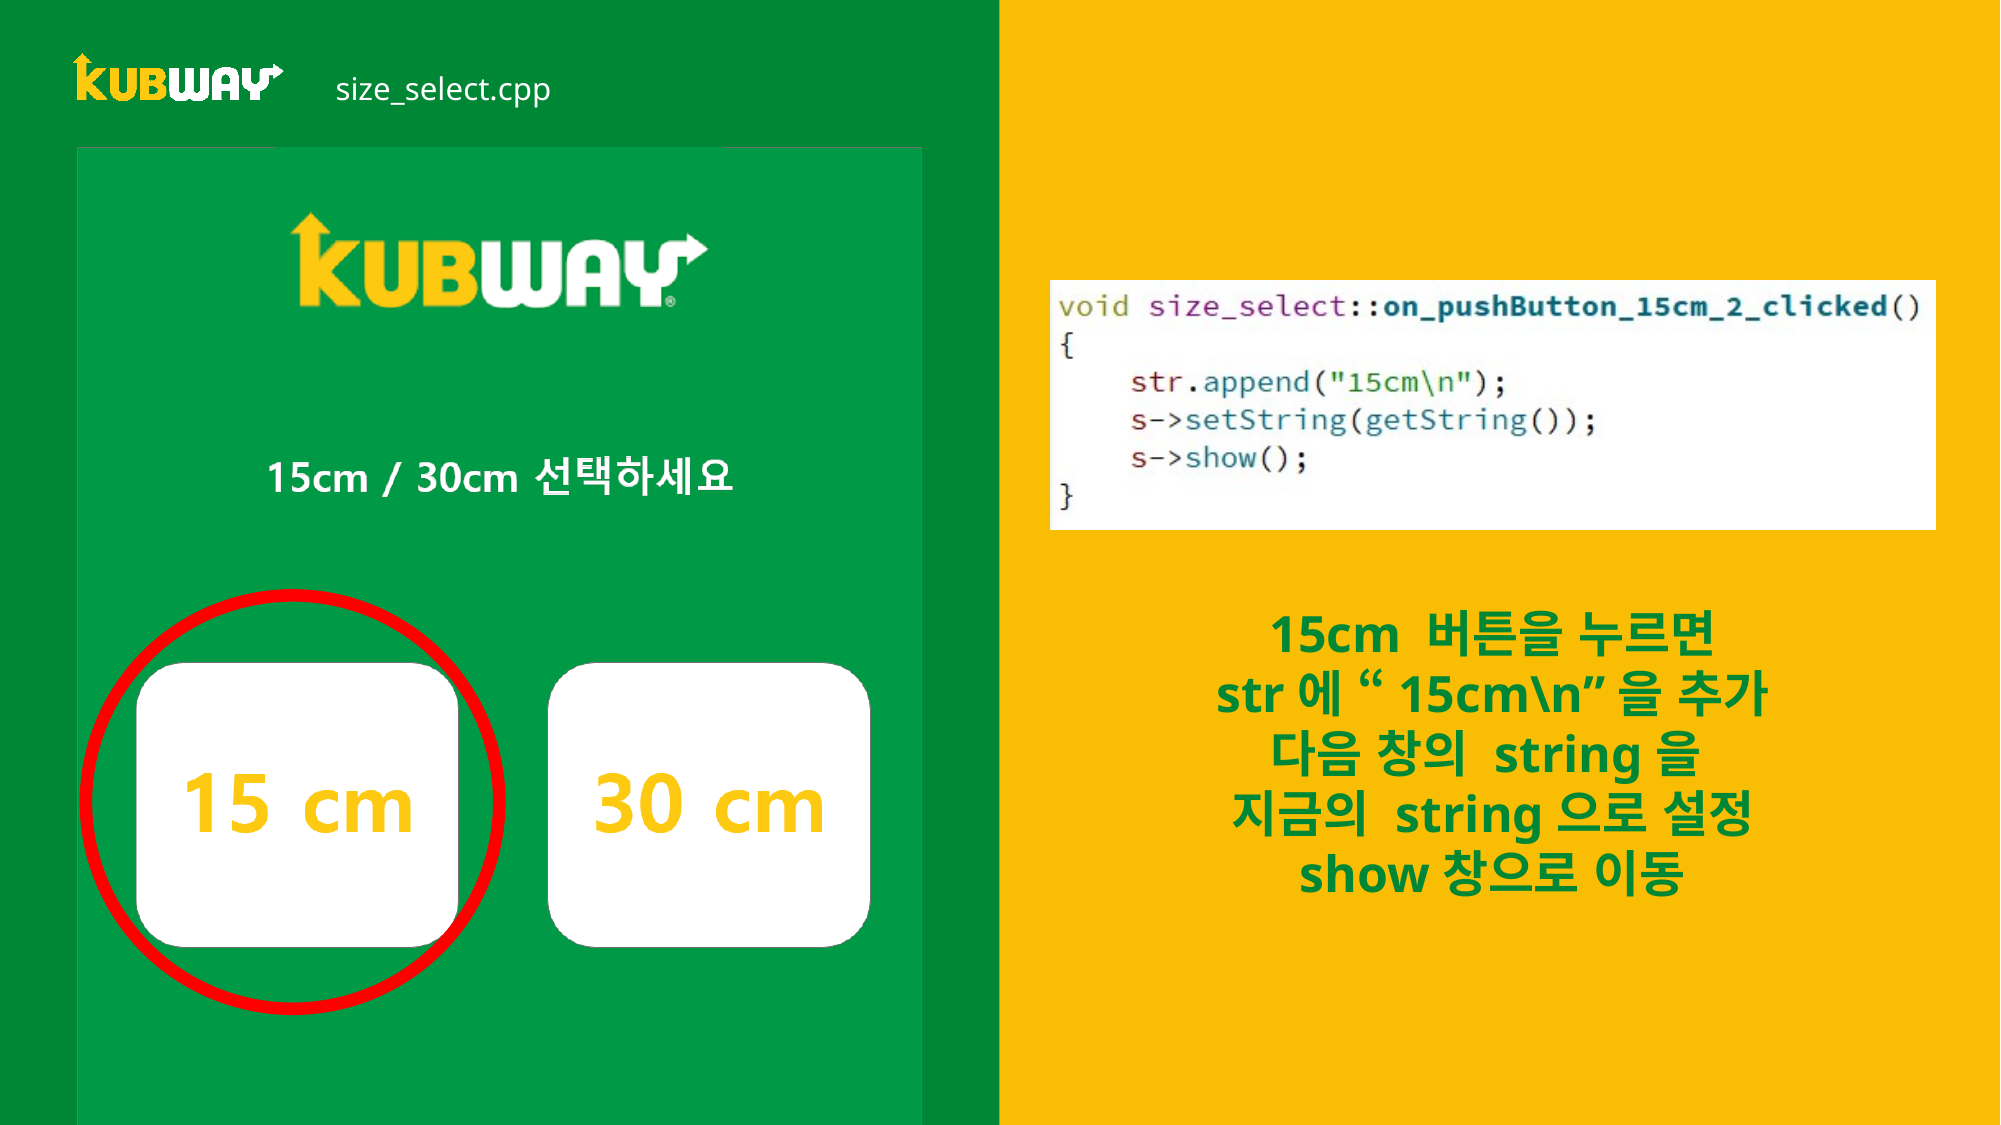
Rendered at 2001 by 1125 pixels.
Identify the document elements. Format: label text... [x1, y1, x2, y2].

picture [1050, 280, 1936, 530]
text_box size_select.cpp [320, 62, 884, 138]
text_box [0, 0, 1000, 1125]
text_box 15cm 버튼을 누르면 str에 “15cm\n”을 추가 다음 창의 string을 지금의 string으로 설정 show창으로 이동 [1028, 595, 1958, 911]
picture [63, 19, 922, 1125]
